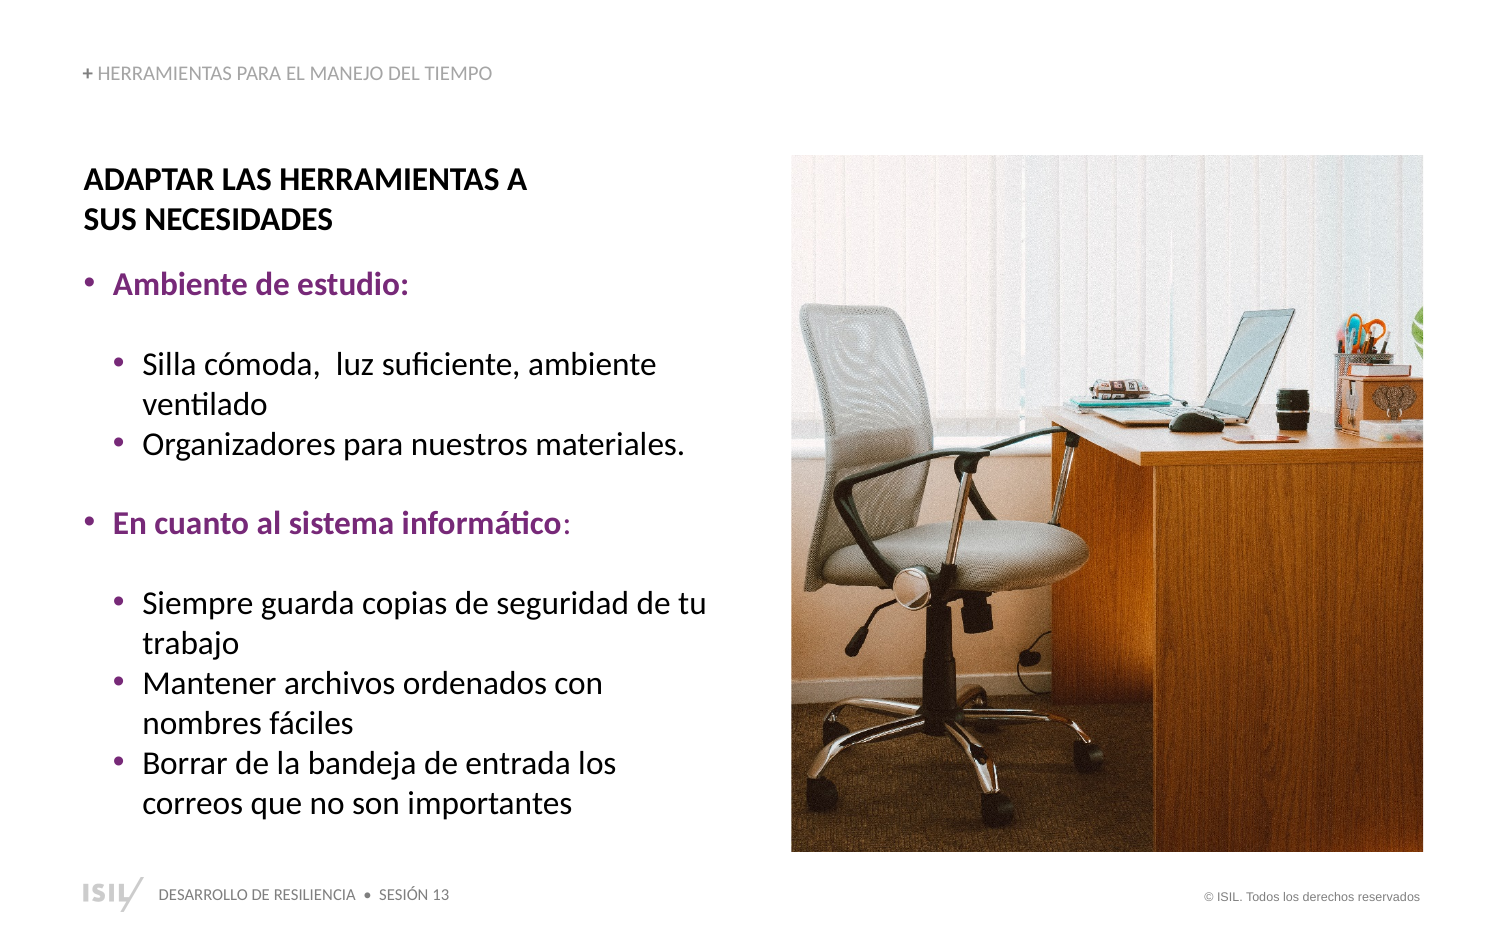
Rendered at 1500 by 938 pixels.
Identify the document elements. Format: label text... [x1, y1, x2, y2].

text_box + HERRAMIENTAS PARA EL MANEJO DEL TIEMPO [82, 61, 567, 85]
picture [791, 155, 1424, 853]
text_box ADAPTAR LAS HERRAMIENTAS A SUS NECESIDADES Ambiente de estudio: Silla cómoda, luz suficiente, ambiente ventilado Organizadores para nuestros materiales. En cuanto al sistema informático: Siempre guarda copias de seguridad de tu trabajo Mantener archivos ordenados con nombres fáciles Borrar de la bandeja de entrada los correos que no son importantes [83, 157, 709, 822]
